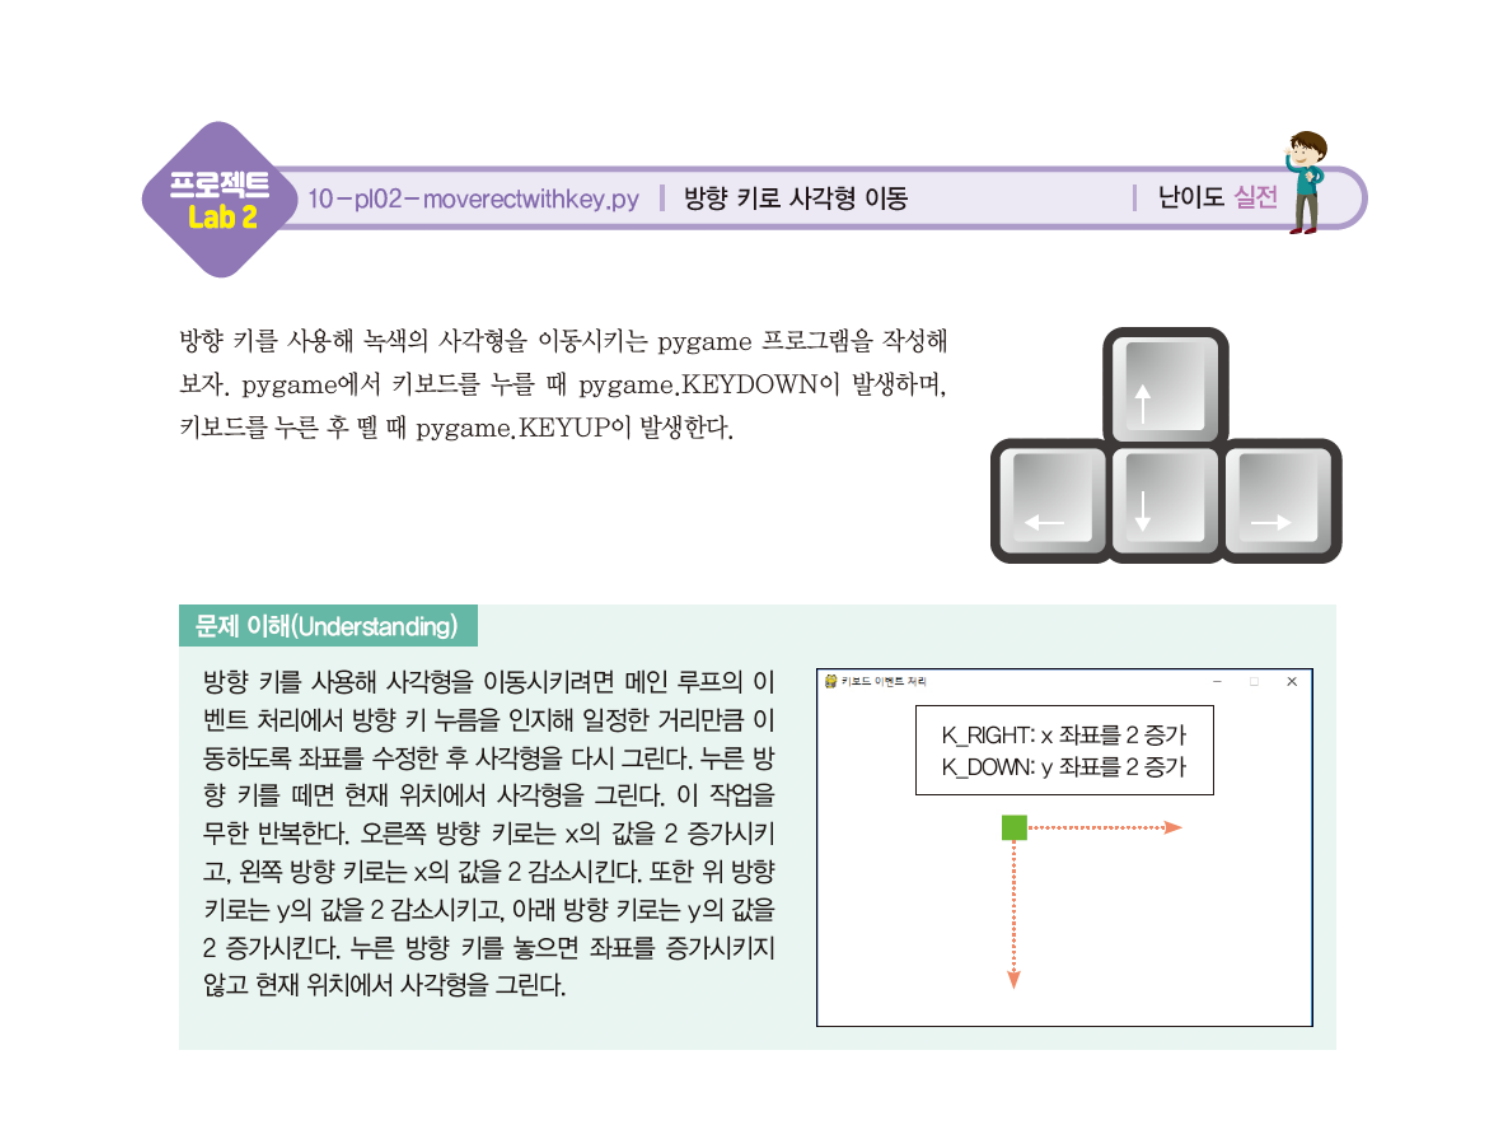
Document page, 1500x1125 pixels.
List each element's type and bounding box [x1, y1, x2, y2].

picture [126, 107, 1381, 1059]
